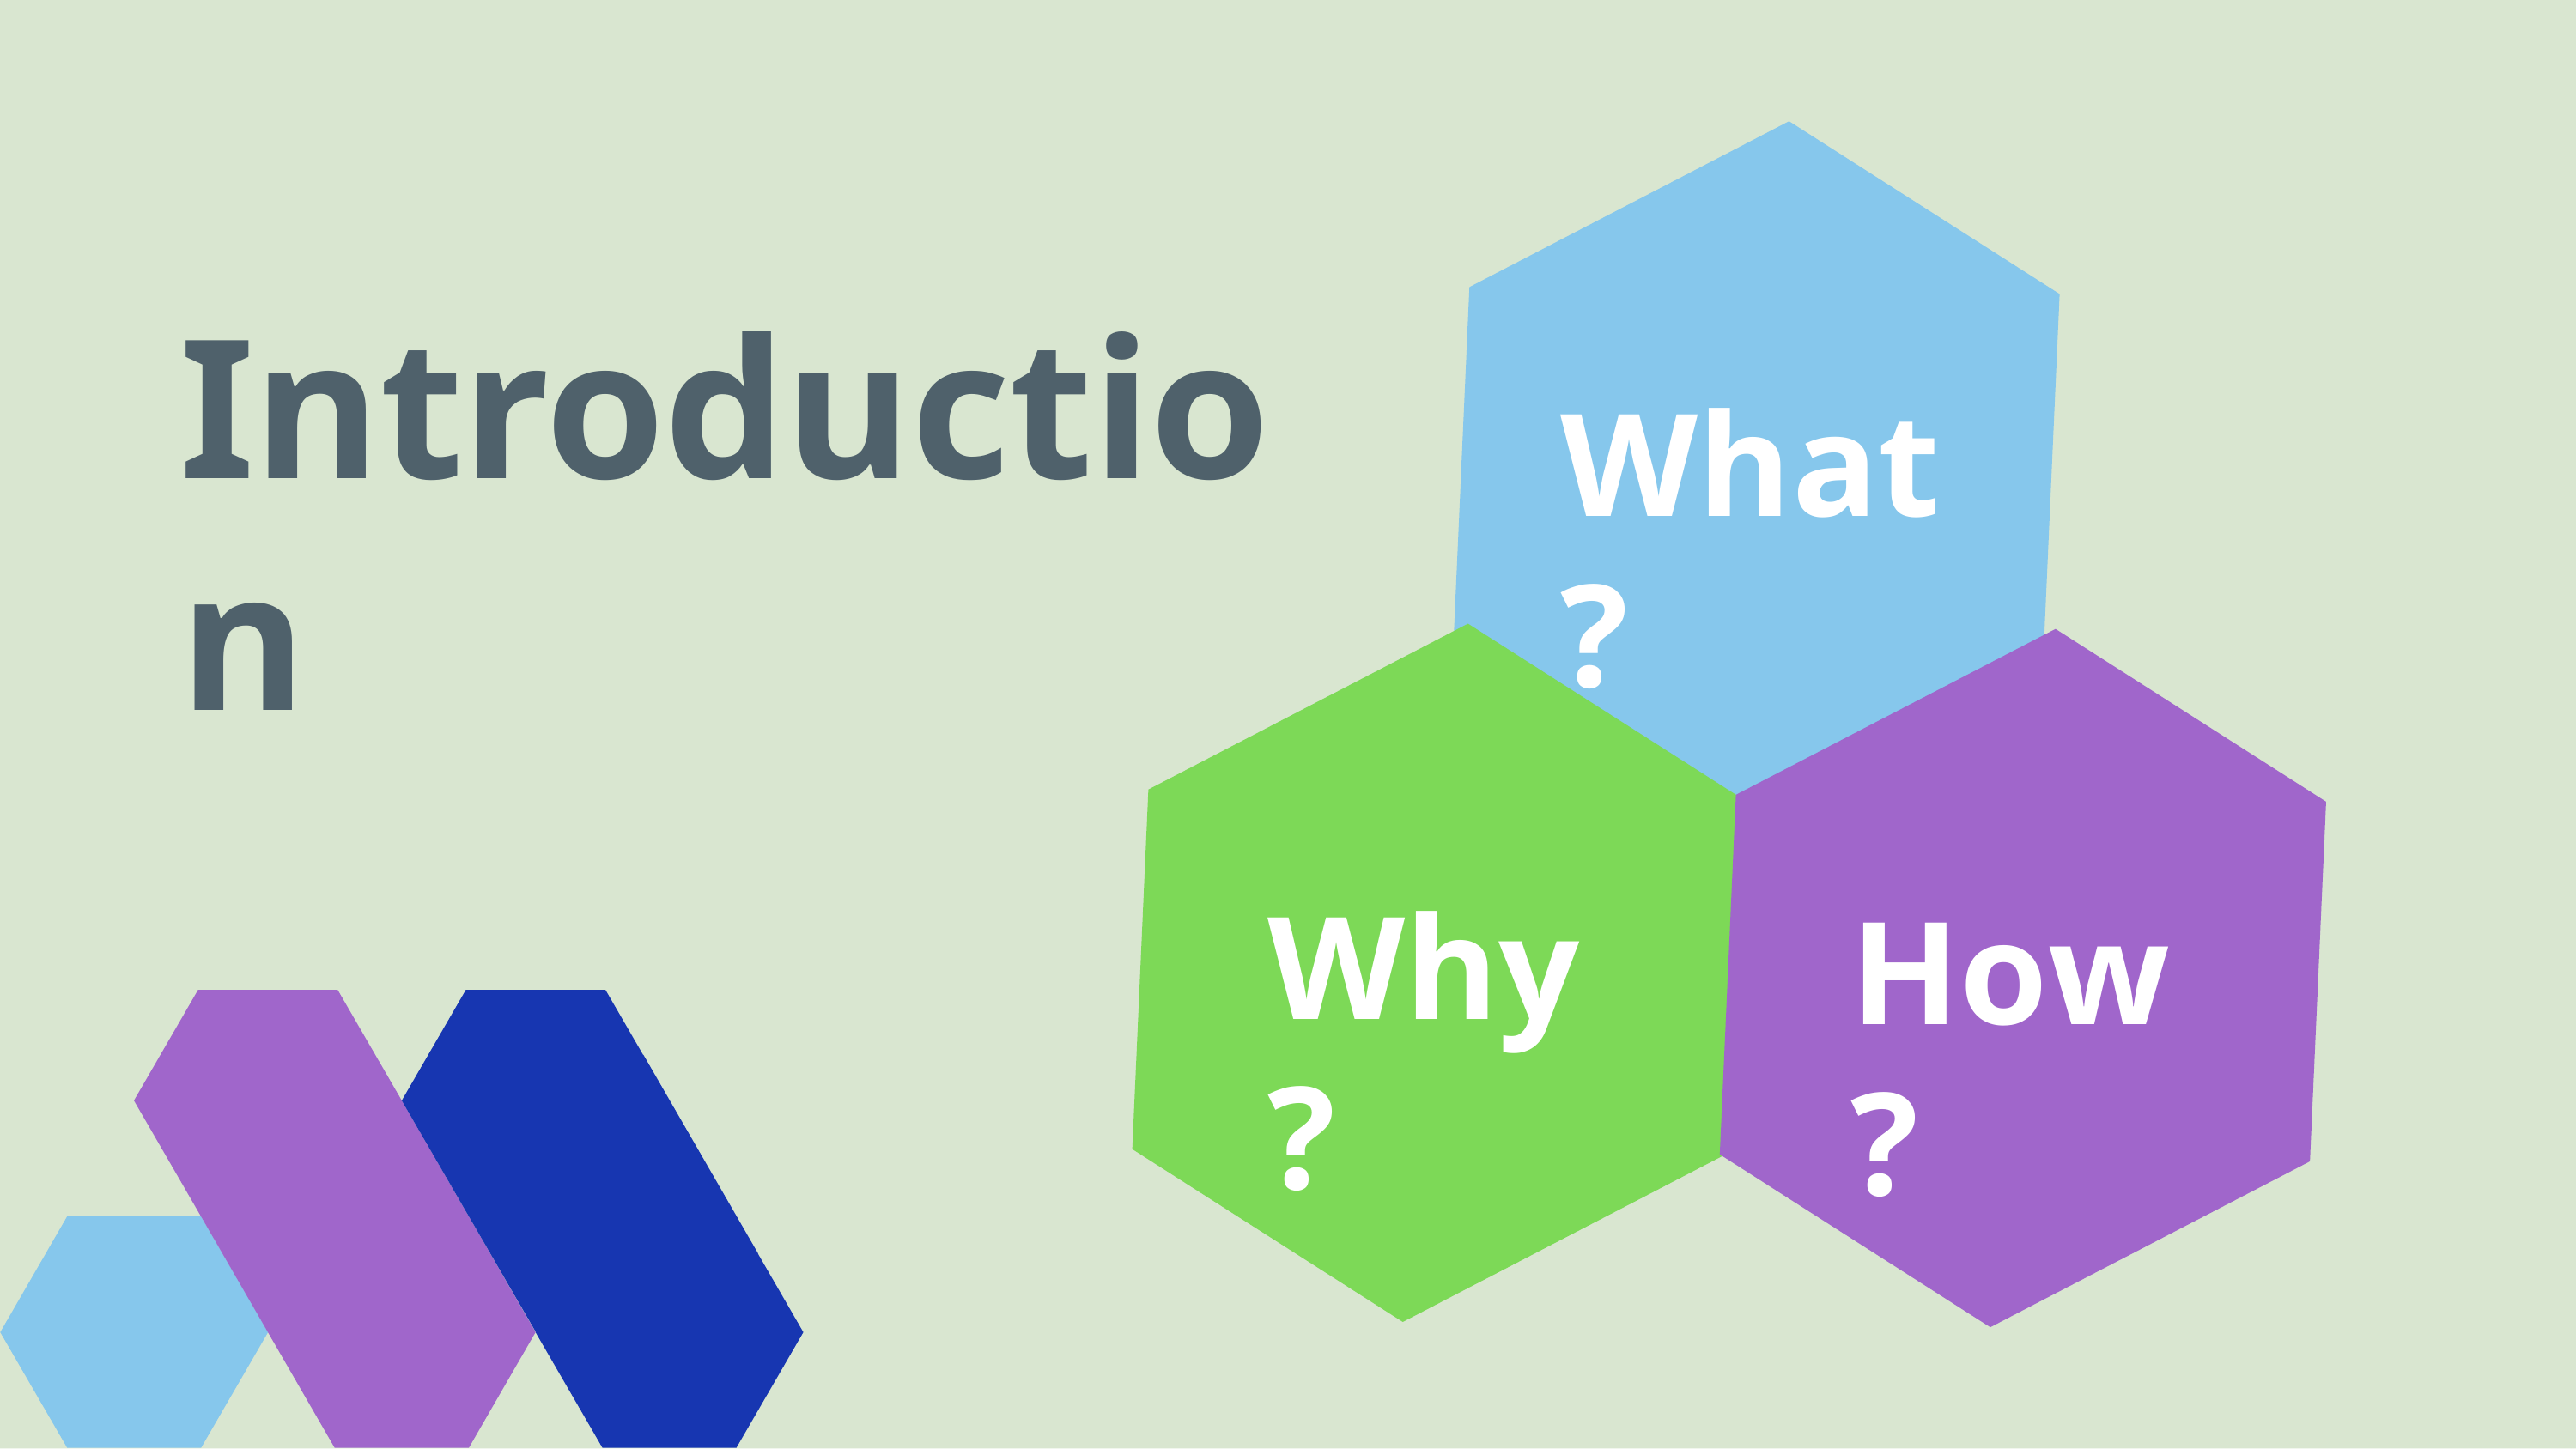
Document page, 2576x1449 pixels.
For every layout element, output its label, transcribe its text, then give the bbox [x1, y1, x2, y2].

text_box What? [1558, 372, 1954, 716]
title Introduction [178, 283, 1291, 750]
text_box [1454, 121, 2060, 681]
text_box [1719, 628, 2326, 1328]
text_box How? [1849, 880, 2197, 1224]
text_box [1132, 623, 1735, 1322]
text_box Why? [1266, 874, 1605, 1218]
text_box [0, 989, 804, 1448]
text_box [1614, 716, 1886, 794]
